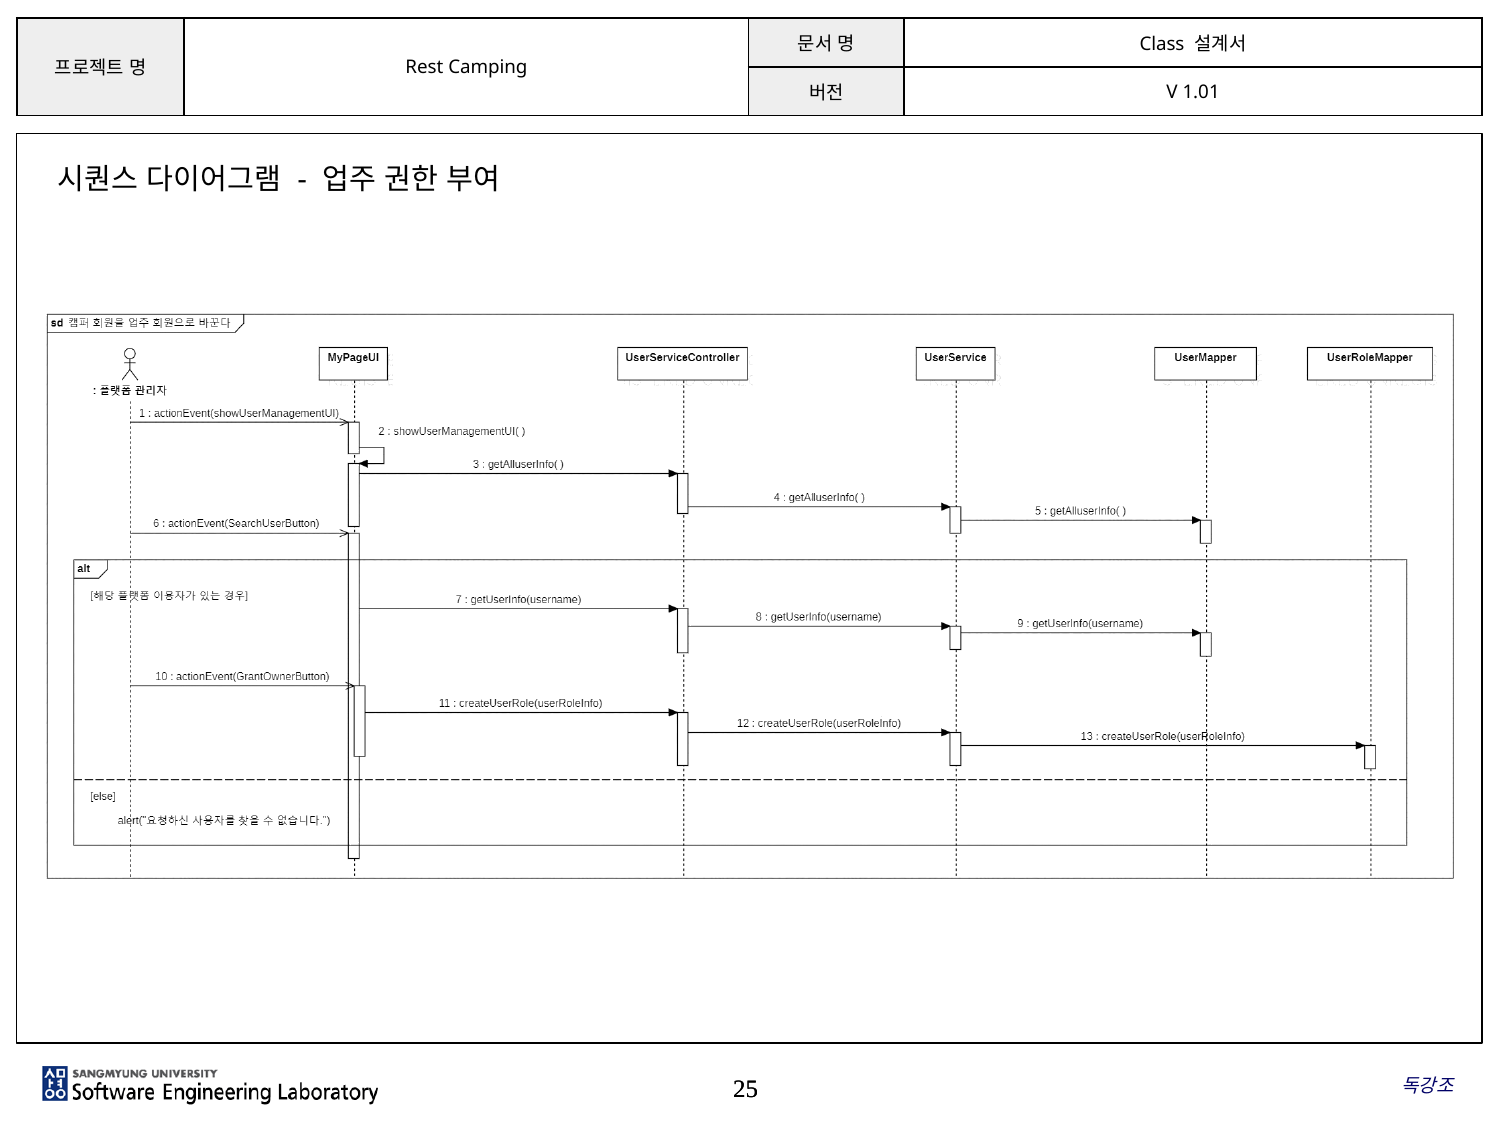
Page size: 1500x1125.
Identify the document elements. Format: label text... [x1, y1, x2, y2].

picture [42, 1066, 382, 1106]
picture [46, 312, 1454, 879]
text_box 시퀀스 다이어그램 - 업주 권한 부여 [42, 152, 516, 203]
footer 독강조 [994, 1060, 1454, 1110]
